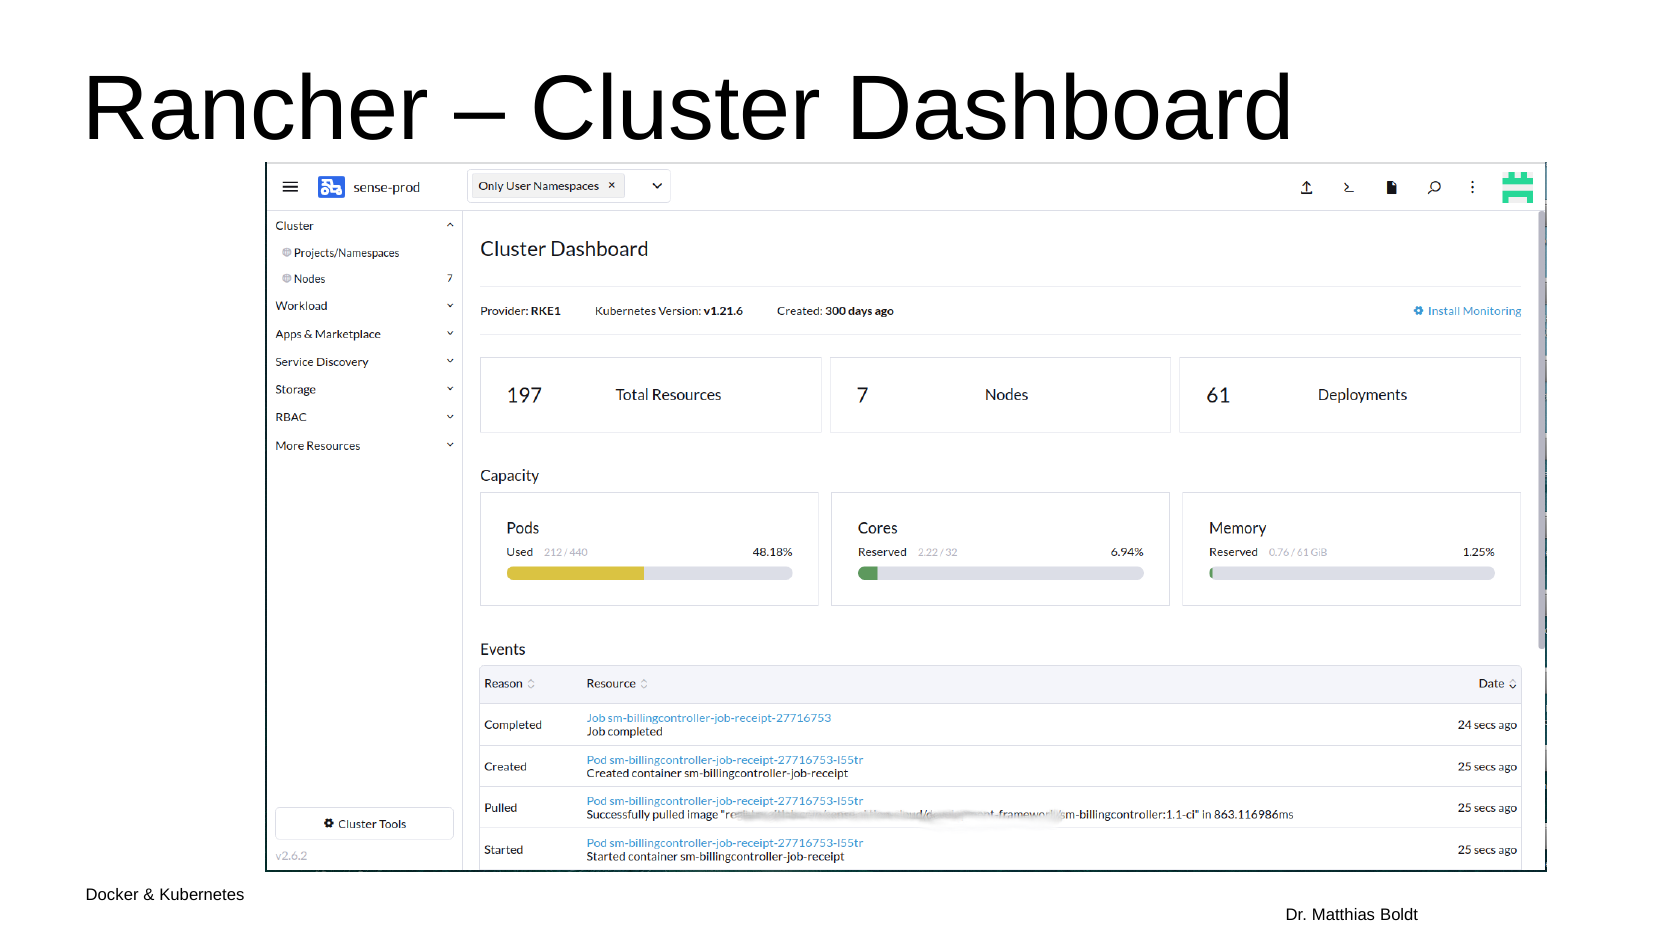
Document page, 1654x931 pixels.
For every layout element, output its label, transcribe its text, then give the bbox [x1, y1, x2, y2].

text_box Rancher – Cluster Dashboard [82, 25, 1571, 181]
text_box Docker & Kubernetes Dr. Matthias Boldt [70, 875, 1562, 910]
picture [265, 162, 1547, 872]
